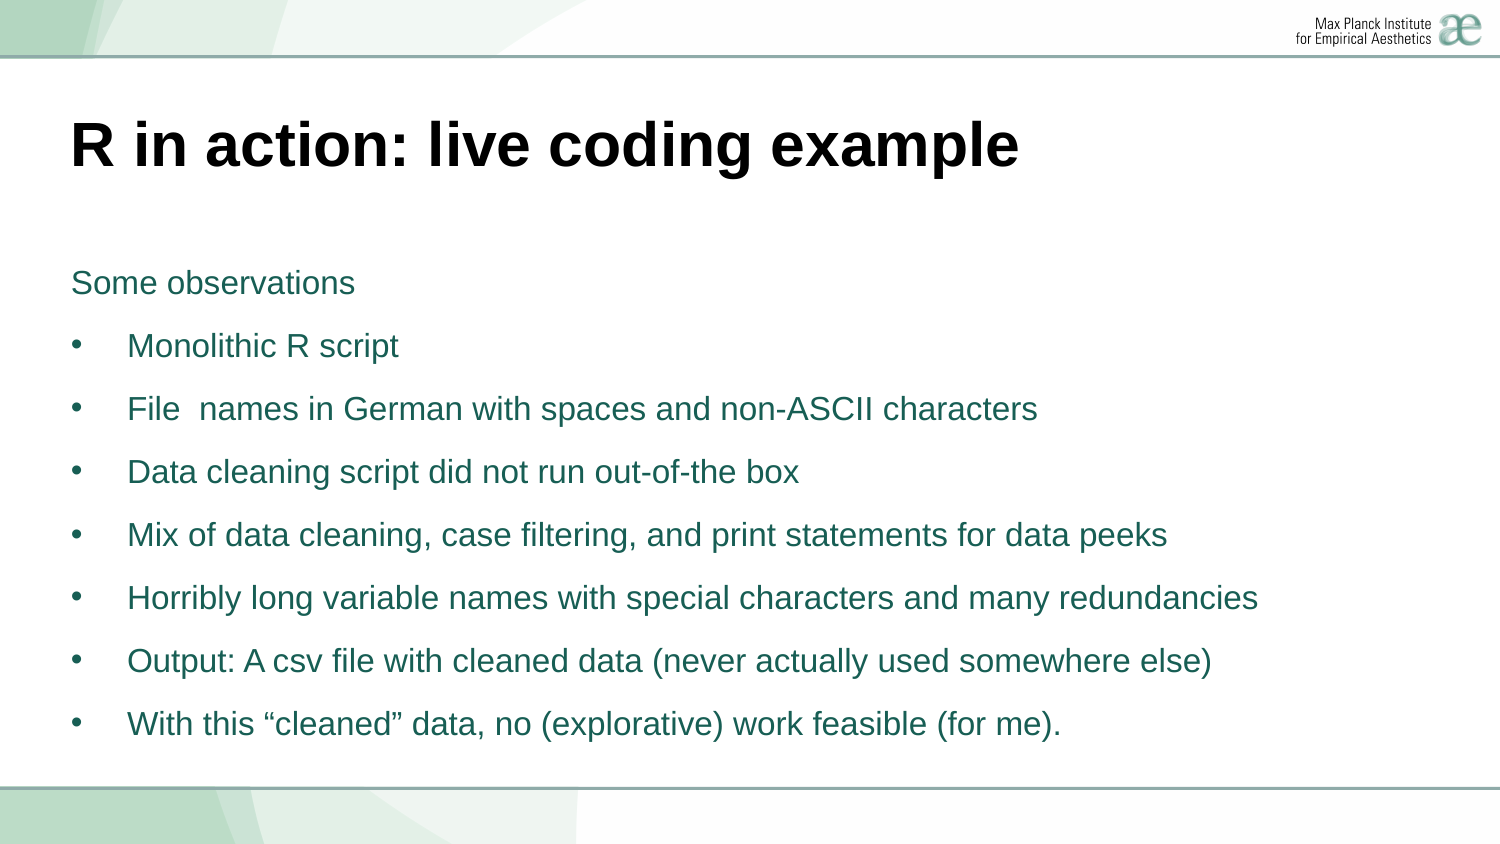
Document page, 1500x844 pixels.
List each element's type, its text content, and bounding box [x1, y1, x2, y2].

picture [0, 790, 1500, 844]
title R in action: live coding example [70, 59, 1430, 207]
list Some observations Monolithic R script File names in German with spaces and non-ASCII characters Data cleaning script did not run out-of-the box Mix of data cleaning, case filtering, and print statements for data peeks Horribly long variable names with special characters and many redundancies Output: A csv file with cleaned data (never actually used somewhere else) With this “cleaned” data, no (explorative) work feasible (for me). [70, 265, 1430, 750]
picture [0, 0, 1500, 55]
